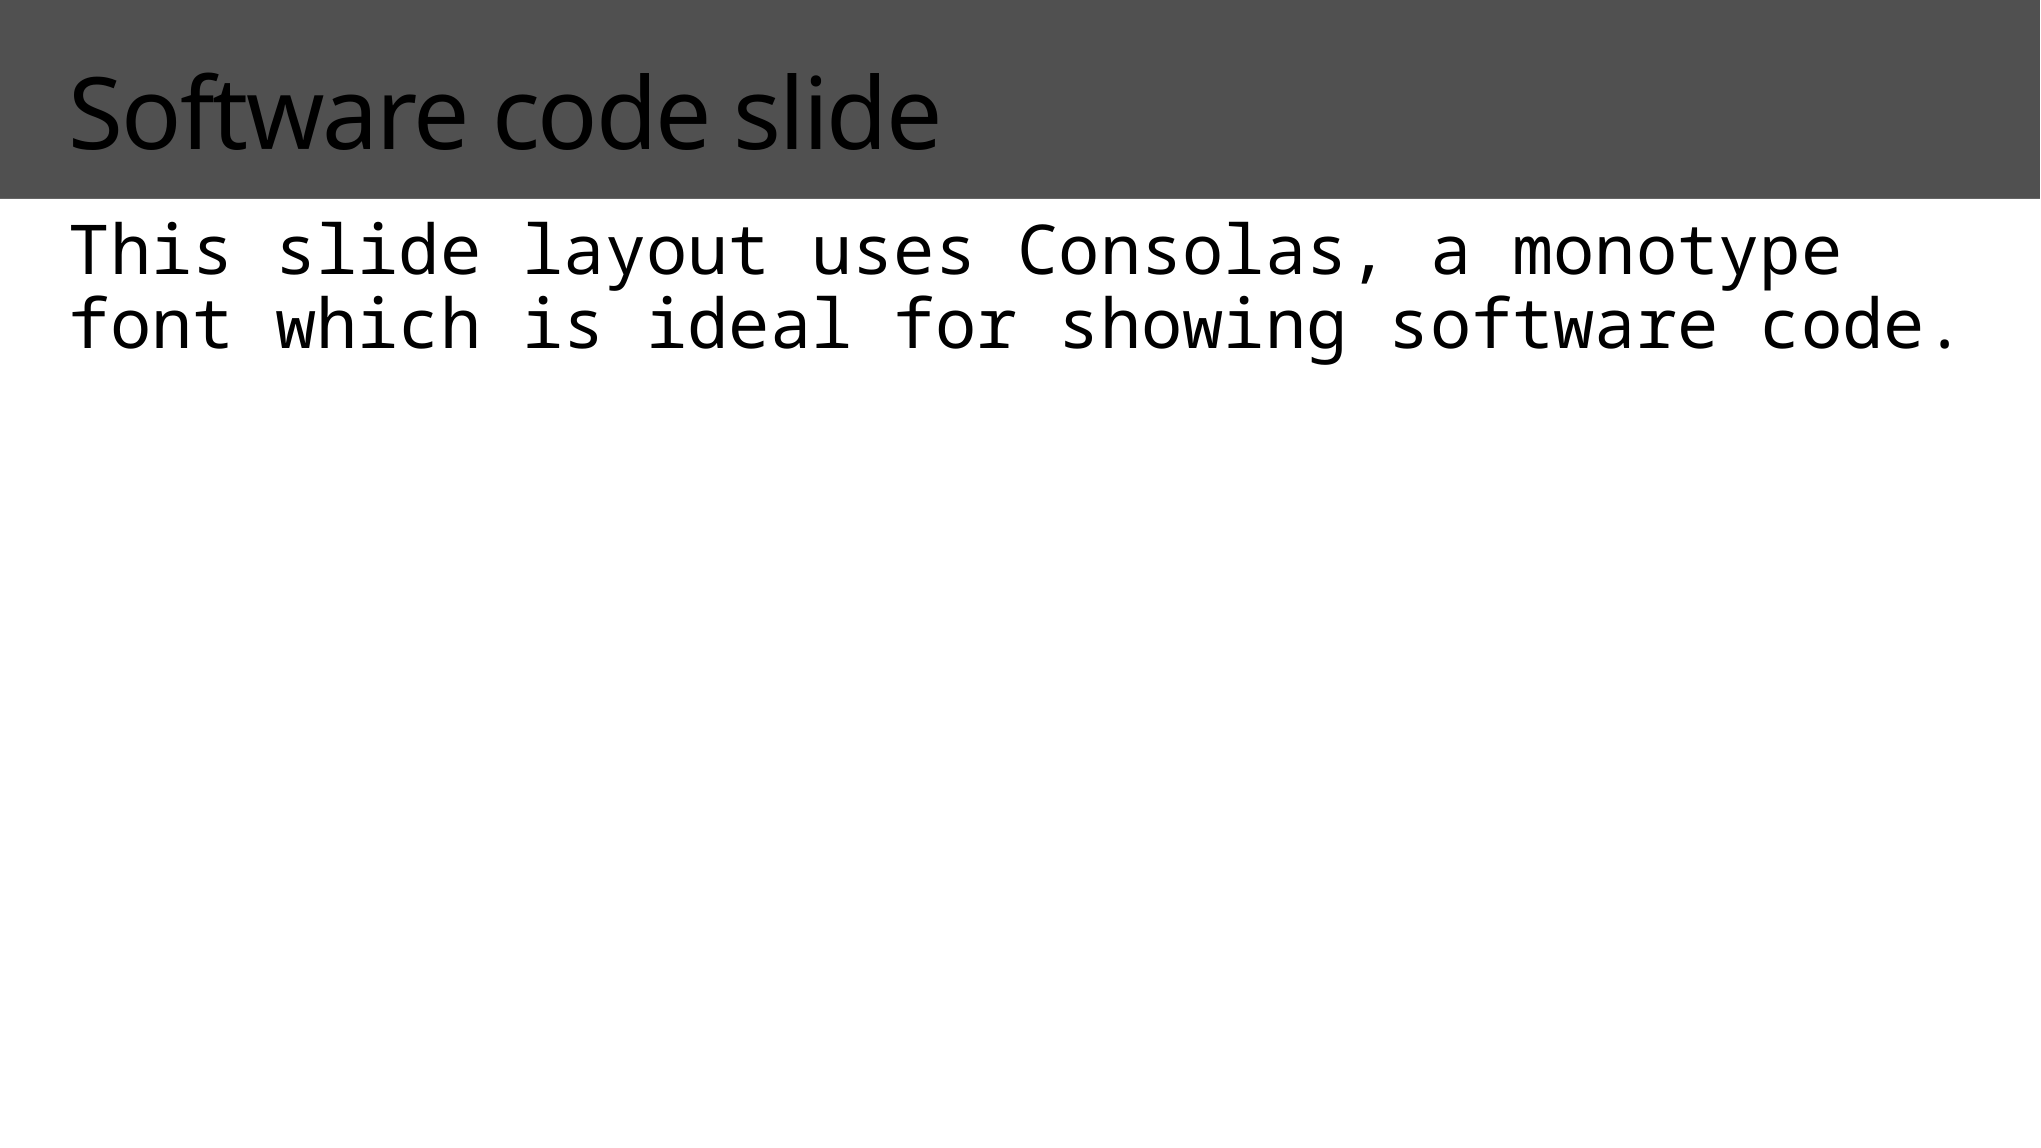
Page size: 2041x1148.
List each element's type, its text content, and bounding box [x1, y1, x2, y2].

list This slide layout uses Consolas, a monotype font which is ideal for showing software code. [45, 200, 1996, 528]
title Software code slide [45, 48, 1996, 199]
